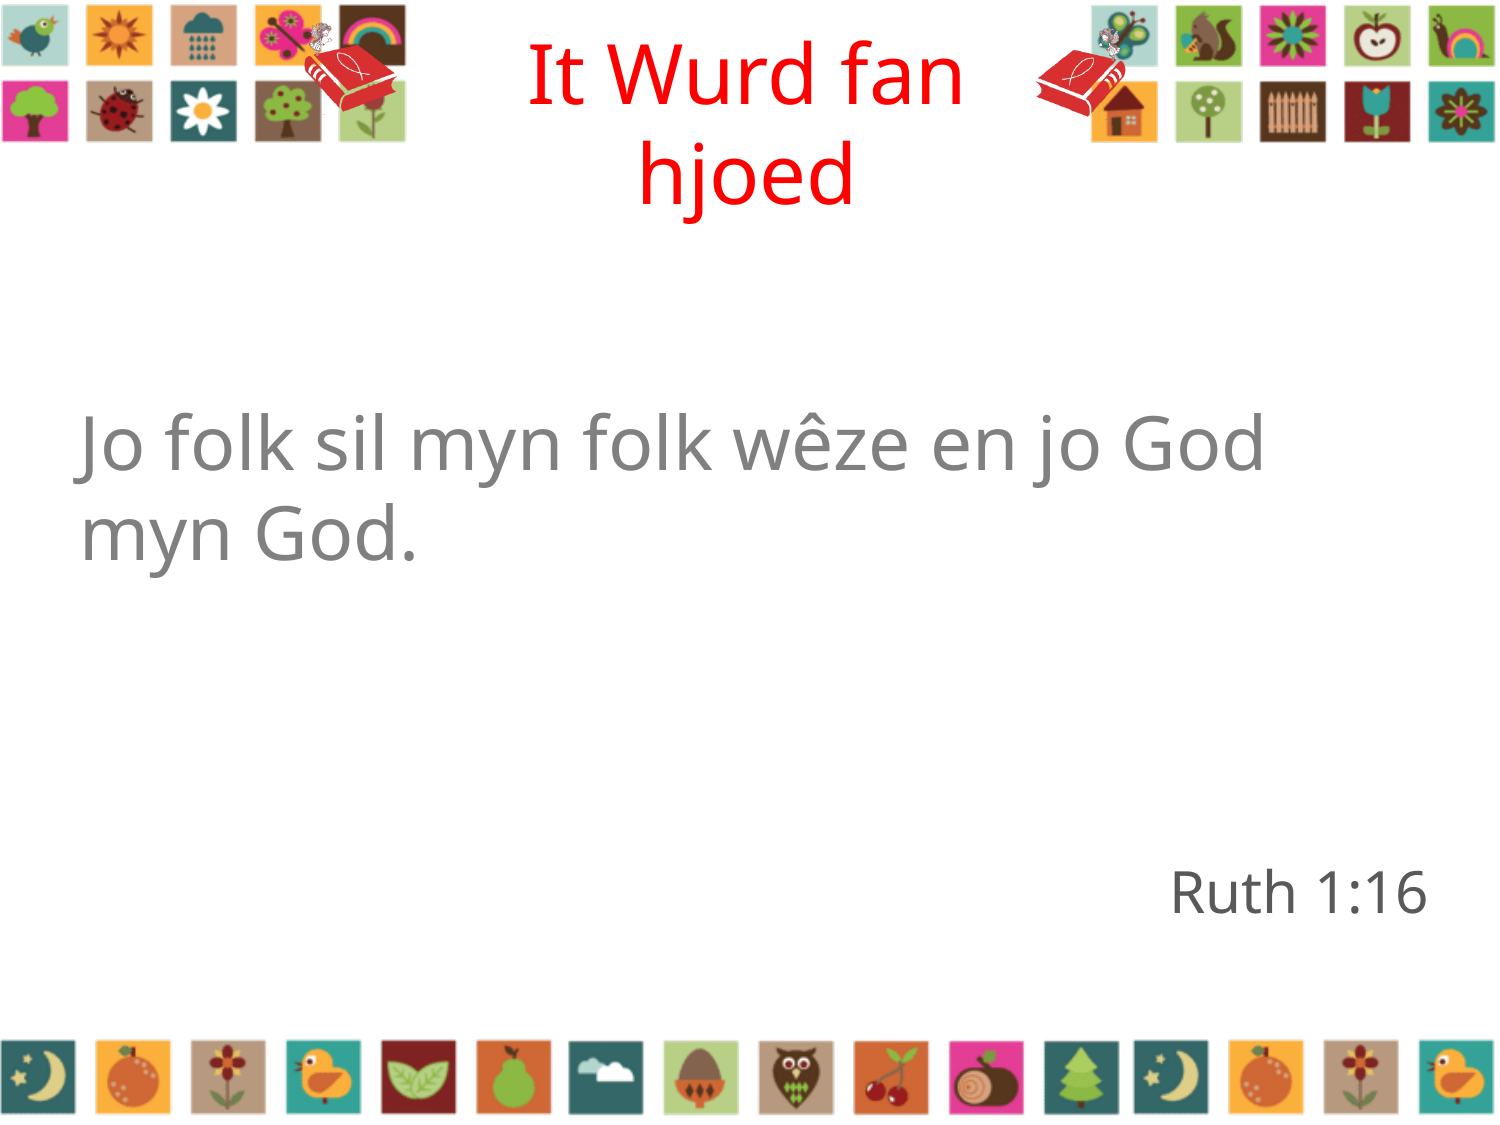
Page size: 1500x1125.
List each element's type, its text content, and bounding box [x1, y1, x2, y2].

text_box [0, 1028, 1500, 1118]
text_box Ruth 1:16 [812, 848, 1444, 933]
picture [0, 3, 430, 150]
text_box It Wurd fan hjoed [414, 13, 1080, 229]
text_box Jo folk sil myn folk wêze en jo God myn God. [64, 387, 1412, 583]
picture [1003, 3, 1500, 150]
